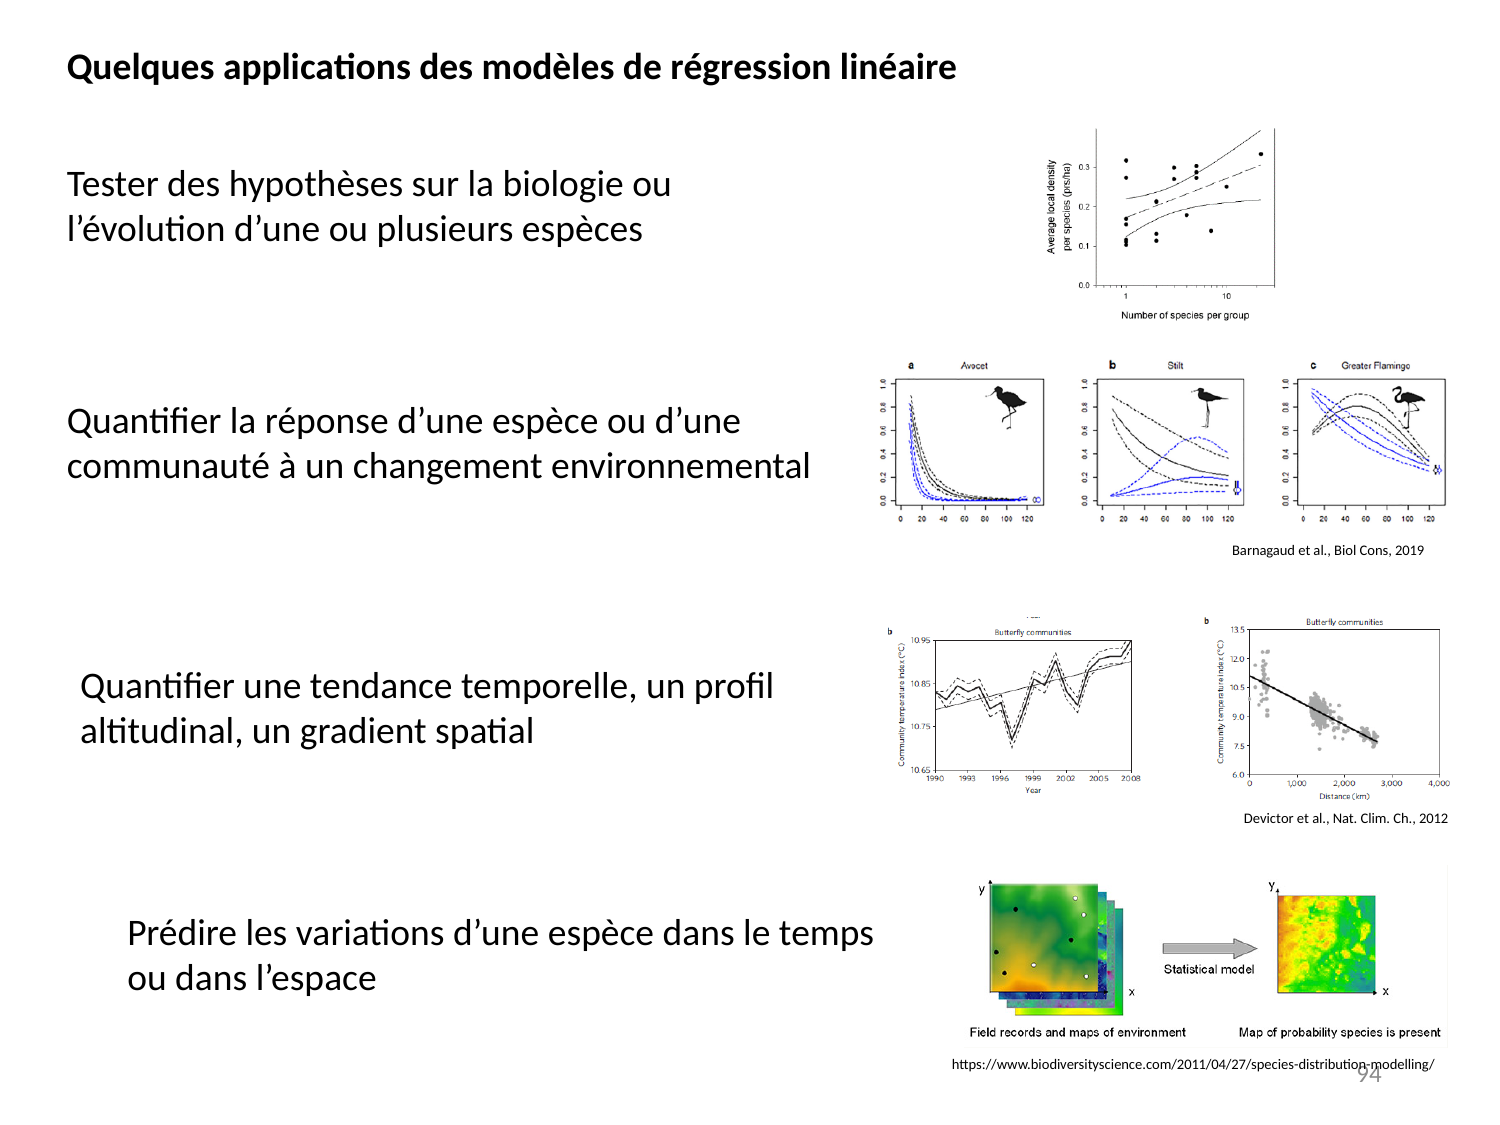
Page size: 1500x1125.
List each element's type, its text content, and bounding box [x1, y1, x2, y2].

picture [964, 865, 1448, 1048]
text_box Quelques applications des modèles de régression linéaire [52, 34, 1152, 95]
text_box Tester des hypothèses sur la biologie ou l’évolution d’une ou plusieurs espèces [52, 152, 847, 257]
text_box Prédire les variations d’une espèce dans le temps ou dans l’espace [112, 900, 908, 1006]
text_box https://www.biodiversityscience.com/2011/04/27/species-distribution-modelling/ [1397, 1047, 1487, 1081]
picture [1192, 612, 1470, 805]
picture [860, 350, 1462, 534]
slide_number 94 [1059, 1048, 1397, 1103]
text_box Quantifier une tendance temporelle, un profil altitudinal, un gradient spatial [65, 653, 824, 759]
picture [1037, 126, 1304, 323]
text_box Quantifier la réponse d’une espèce ou d’une communauté à un changement environnemental [52, 388, 847, 494]
text_box Devictor et al., Nat. Clim. Ch., 2012 [1229, 801, 1487, 834]
text_box https://www.biodiversityscience.com/2011/04/27/species-distribution-modelling/ [937, 1047, 1059, 1081]
text_box Barnagaud et al., Biol Cons, 2019 [1217, 533, 1475, 566]
picture [875, 617, 1171, 798]
